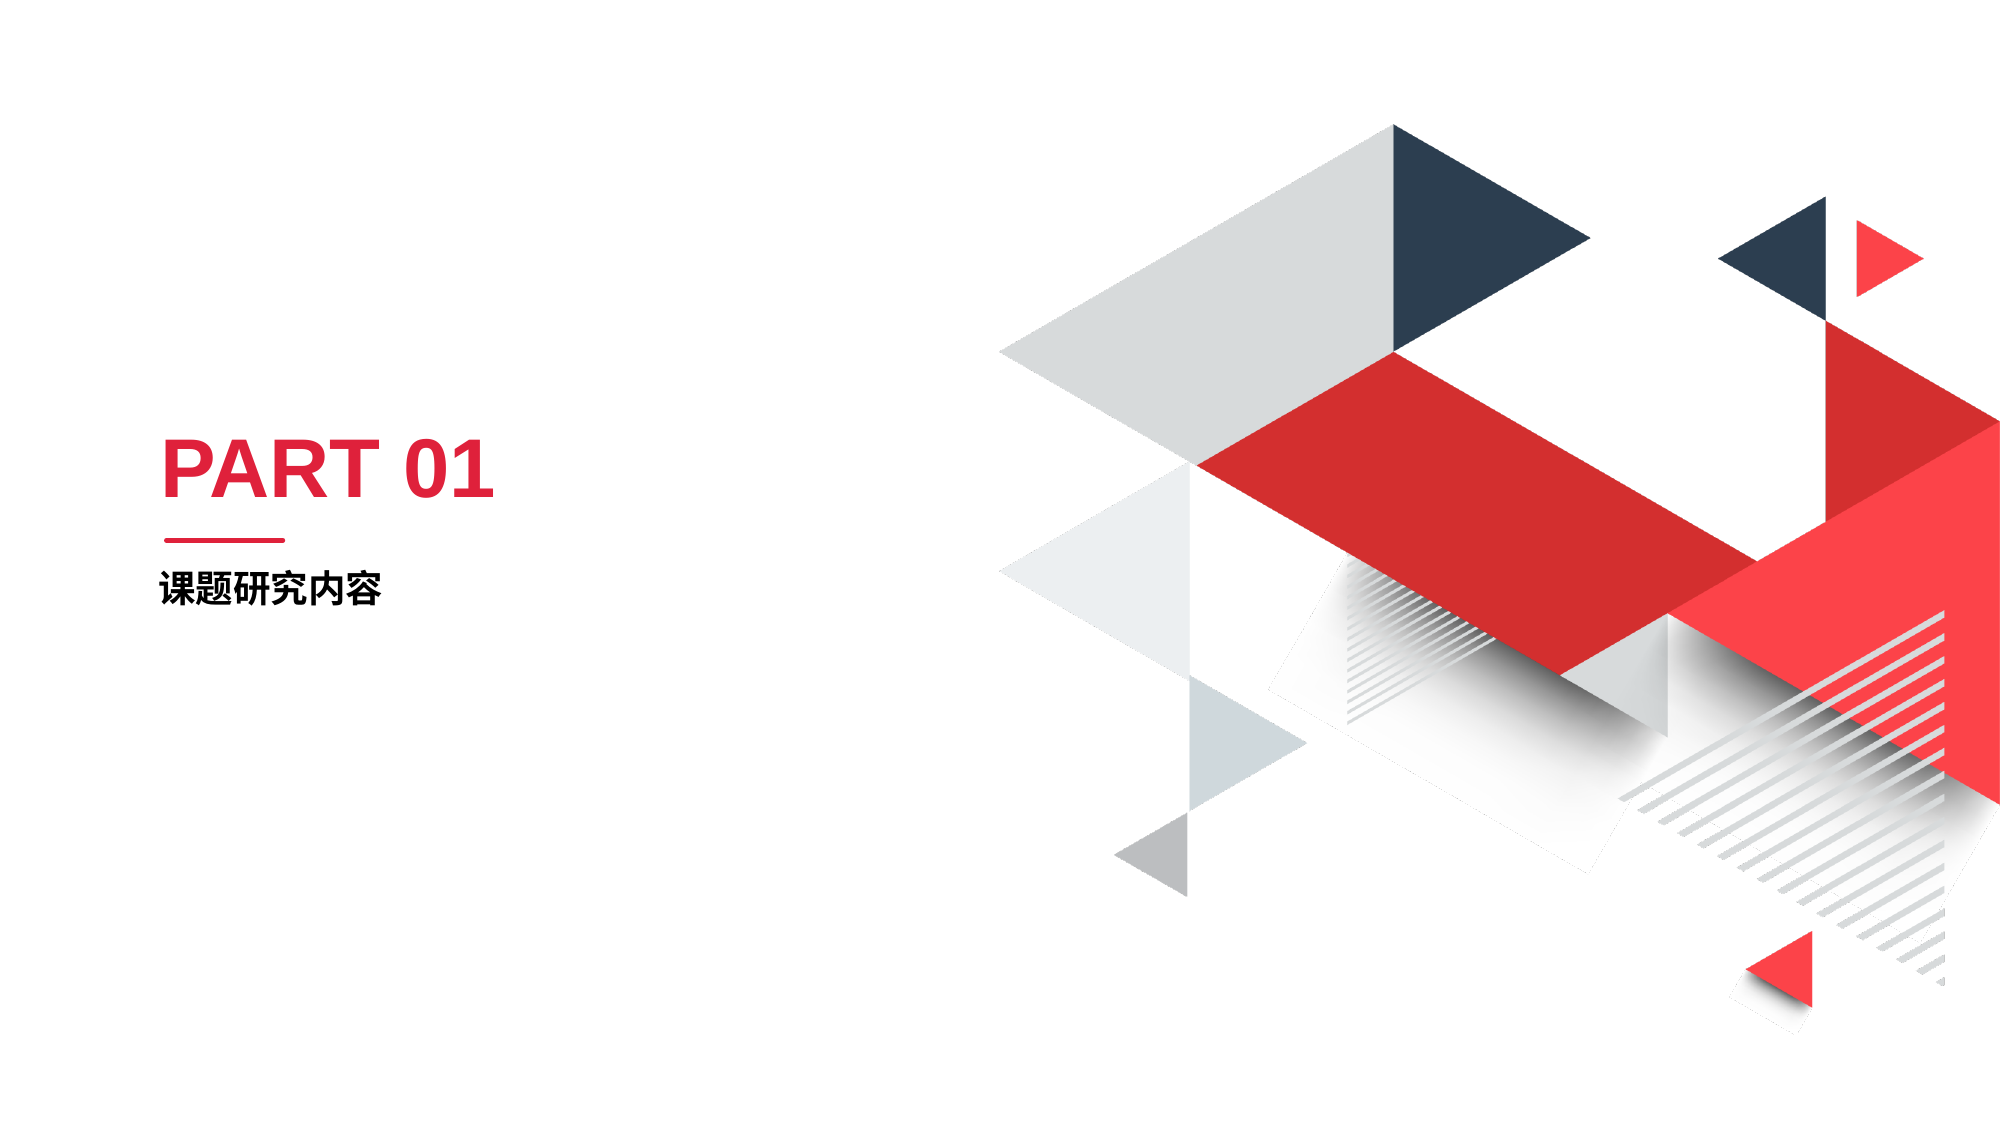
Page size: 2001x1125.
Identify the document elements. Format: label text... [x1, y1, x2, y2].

text_box 课题研究内容 [143, 557, 877, 618]
text_box PART 01 [145, 407, 512, 522]
picture [999, 124, 2000, 1035]
